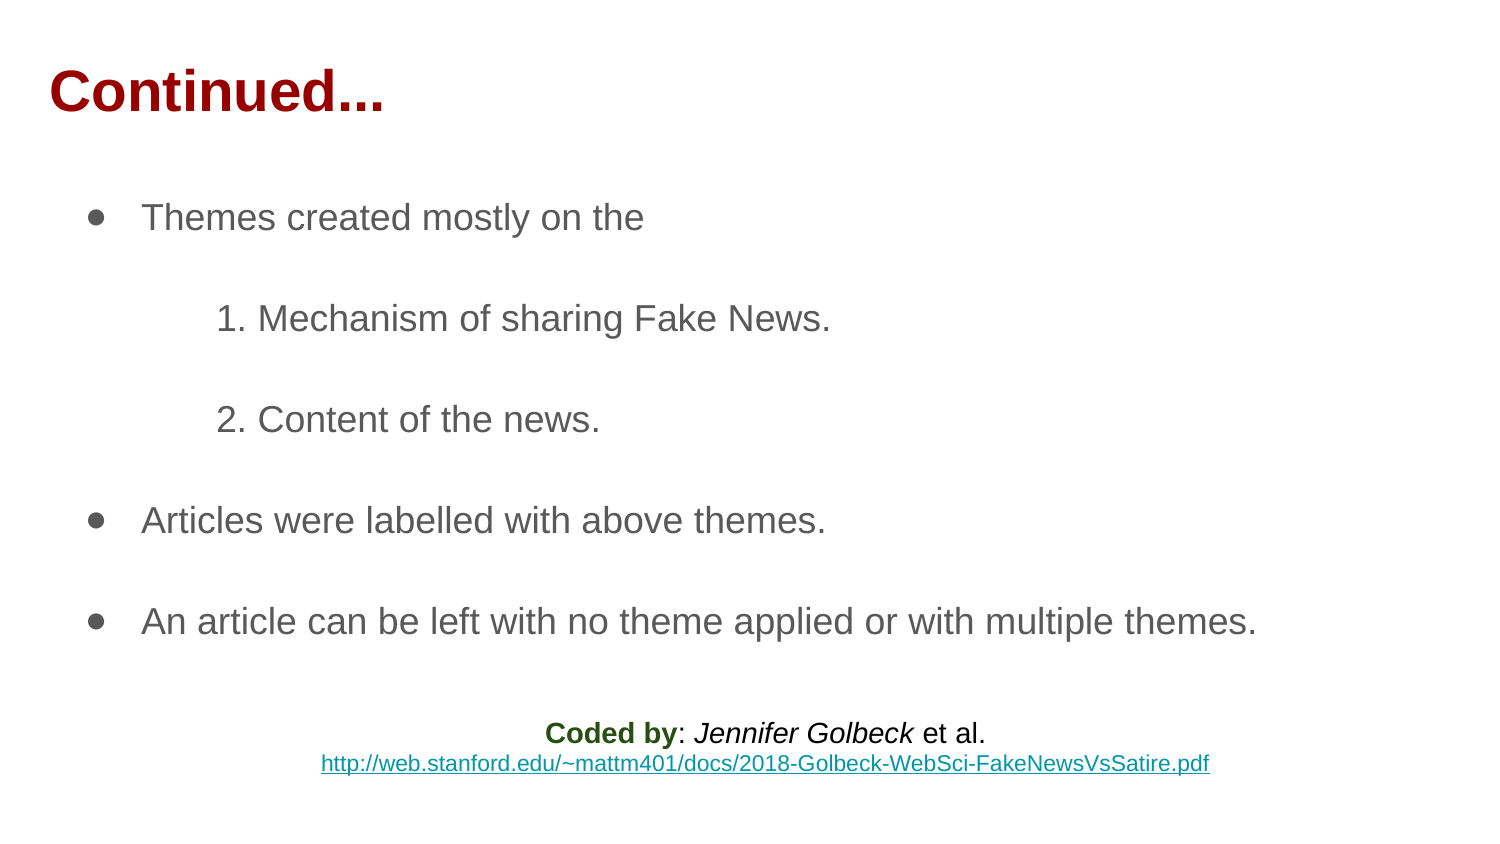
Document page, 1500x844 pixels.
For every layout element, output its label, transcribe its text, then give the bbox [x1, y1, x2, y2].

list Themes created mostly on the 1. Mechanism of sharing Fake News. 2. Content of the news. Articles were labelled with above themes. An article can be left with no theme applied or with multiple themes. [51, 155, 1449, 698]
title Continued... [34, 38, 1433, 133]
text_box Coded by: Jennifer Golbeck et al. http://web.stanford.edu/~mattm401/docs/2018-Golbeck-WebSci-FakeNewsVsSatire.pdf [51, 698, 1481, 793]
